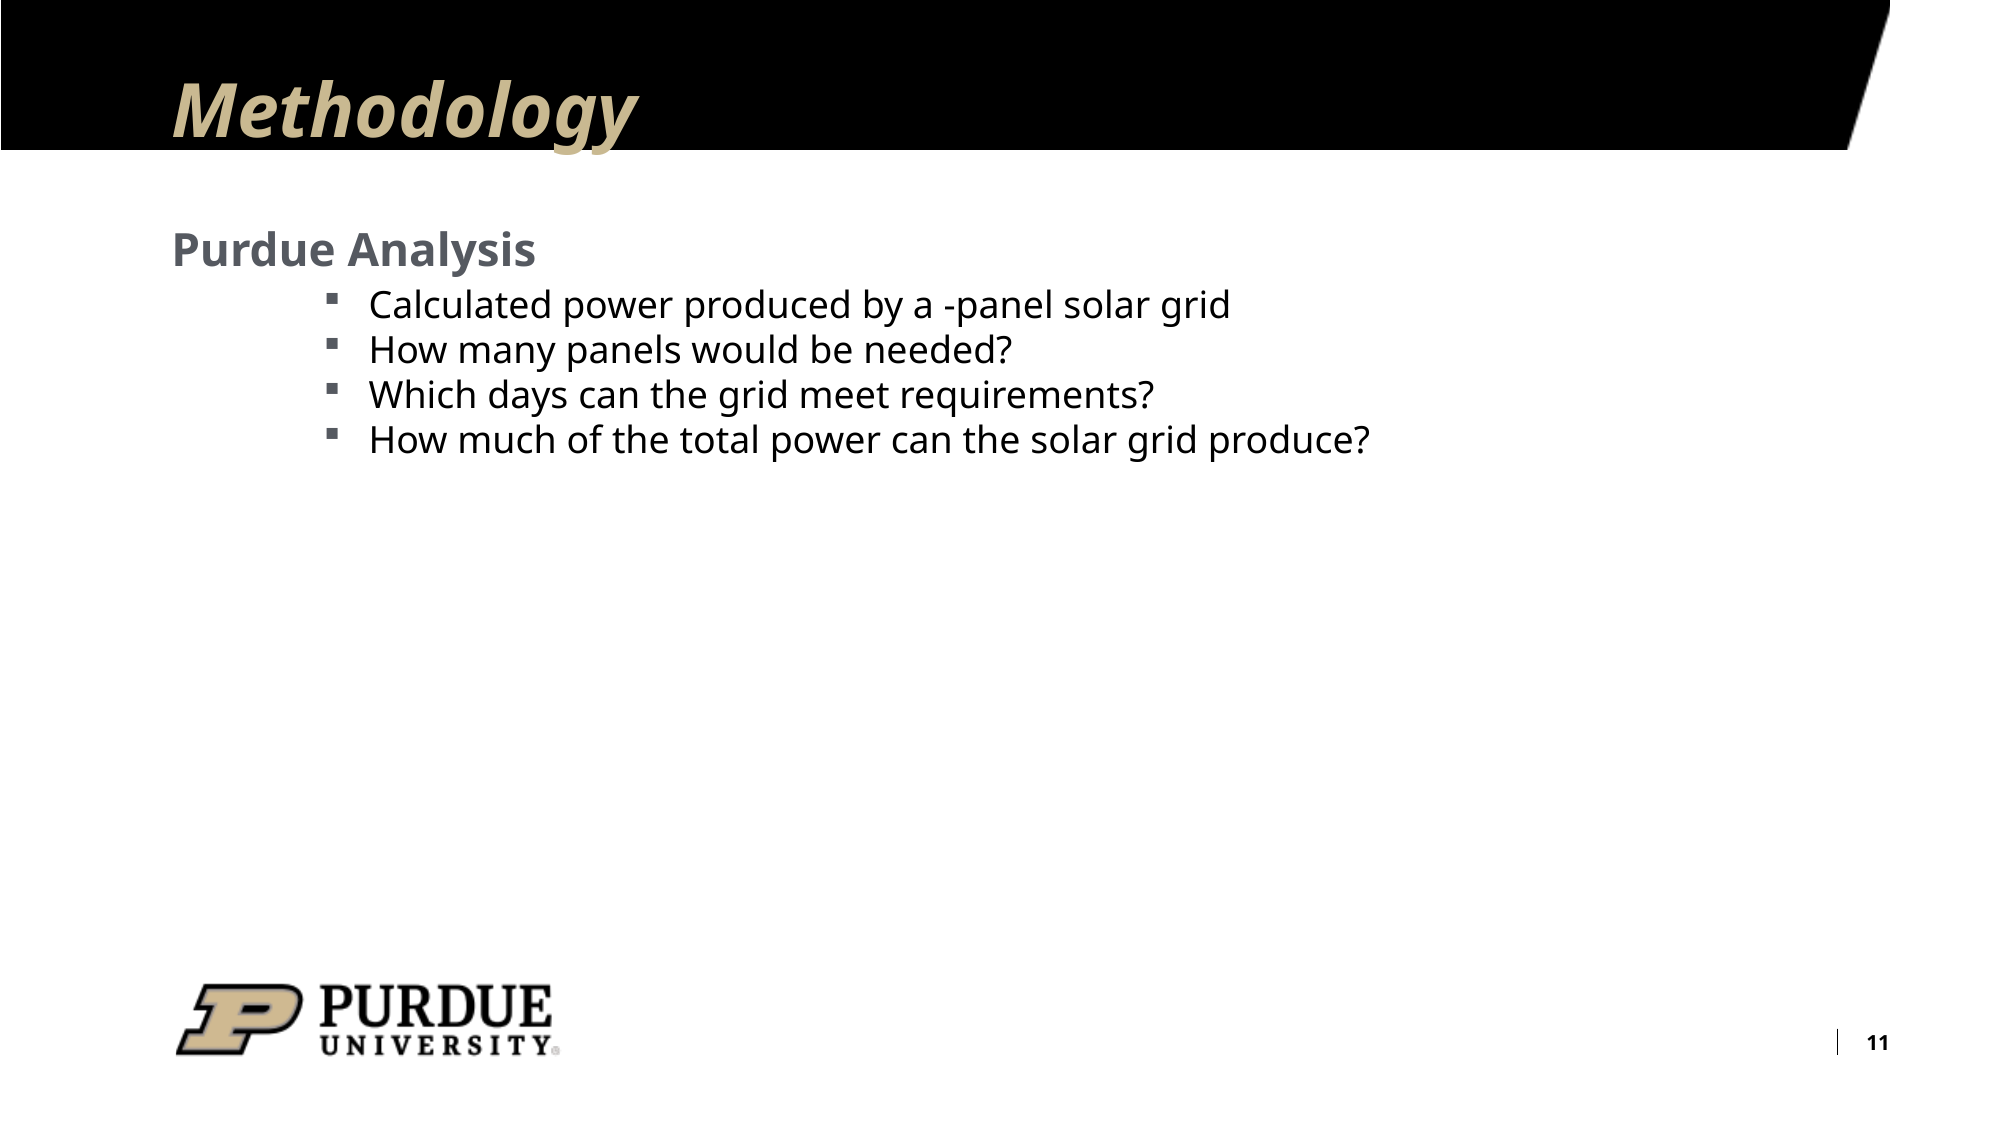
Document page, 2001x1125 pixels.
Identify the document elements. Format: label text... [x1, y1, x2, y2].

subtitle Purdue Analysis [171, 220, 1373, 277]
title Methodology [168, 70, 1689, 158]
picture [175, 981, 576, 1074]
slide_number 11 [1838, 1013, 1919, 1074]
